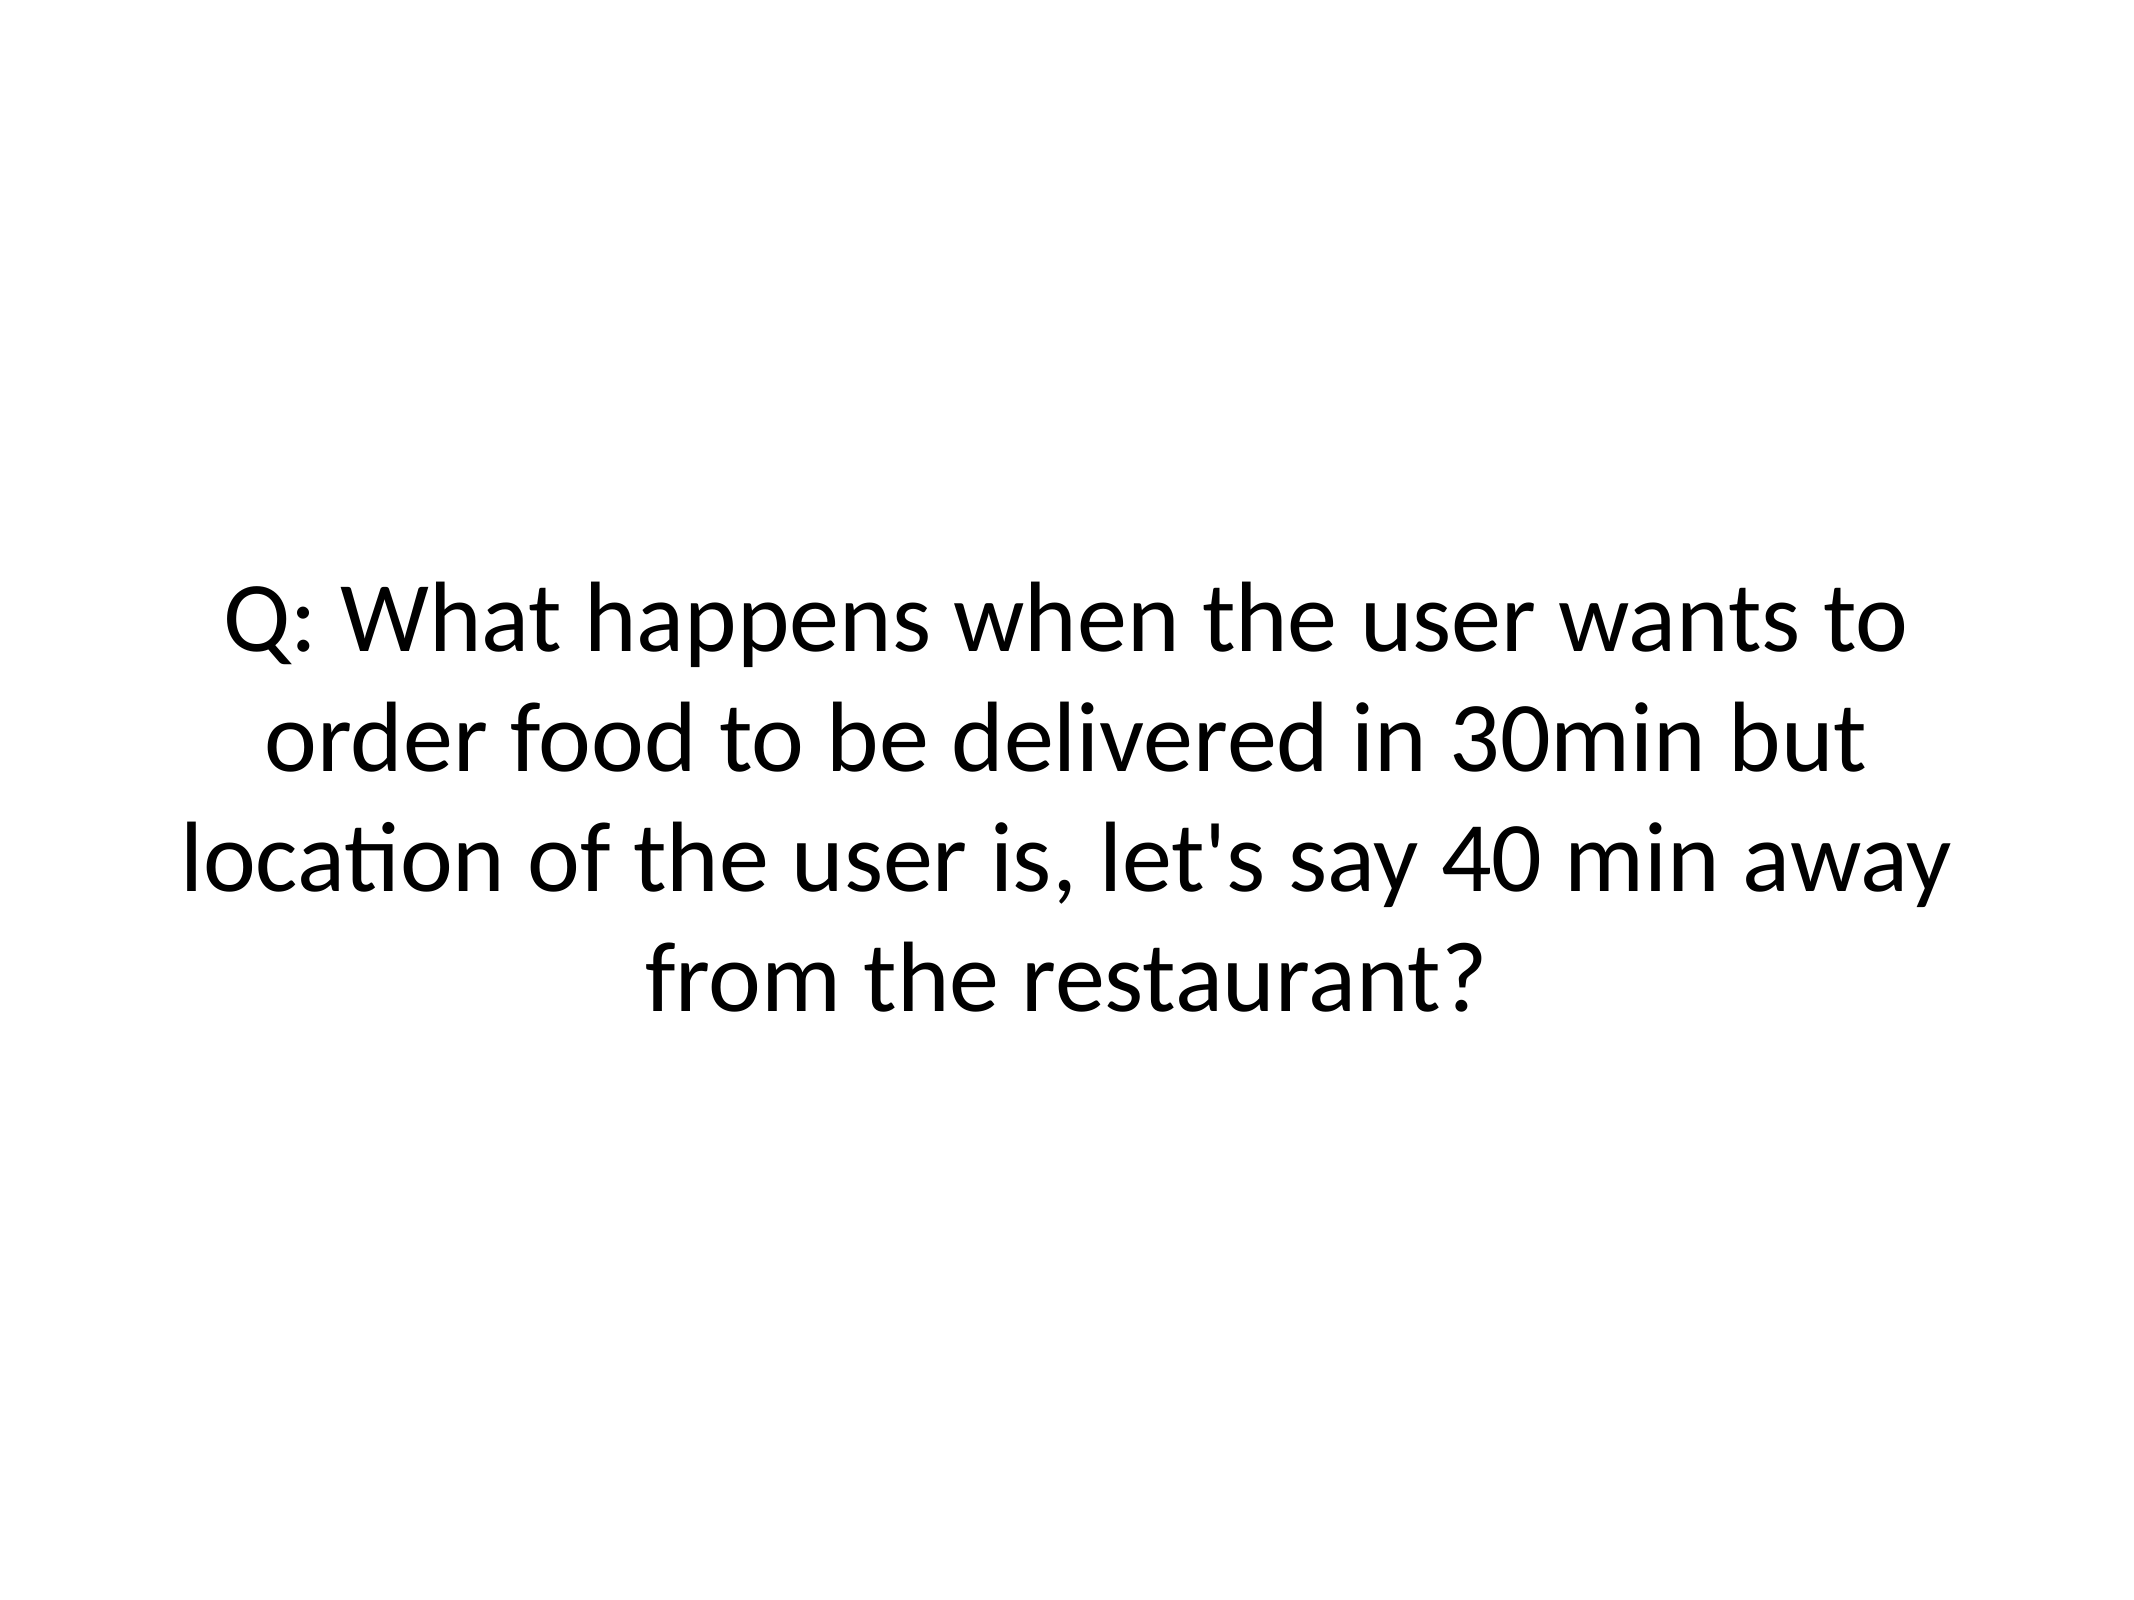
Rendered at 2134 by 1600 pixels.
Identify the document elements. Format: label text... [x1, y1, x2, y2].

title Q: What happens when the user wants to order food to be delivered in 30min but location of the user is, let's say 40 min away from the restaurant? [106, 93, 2028, 1490]
